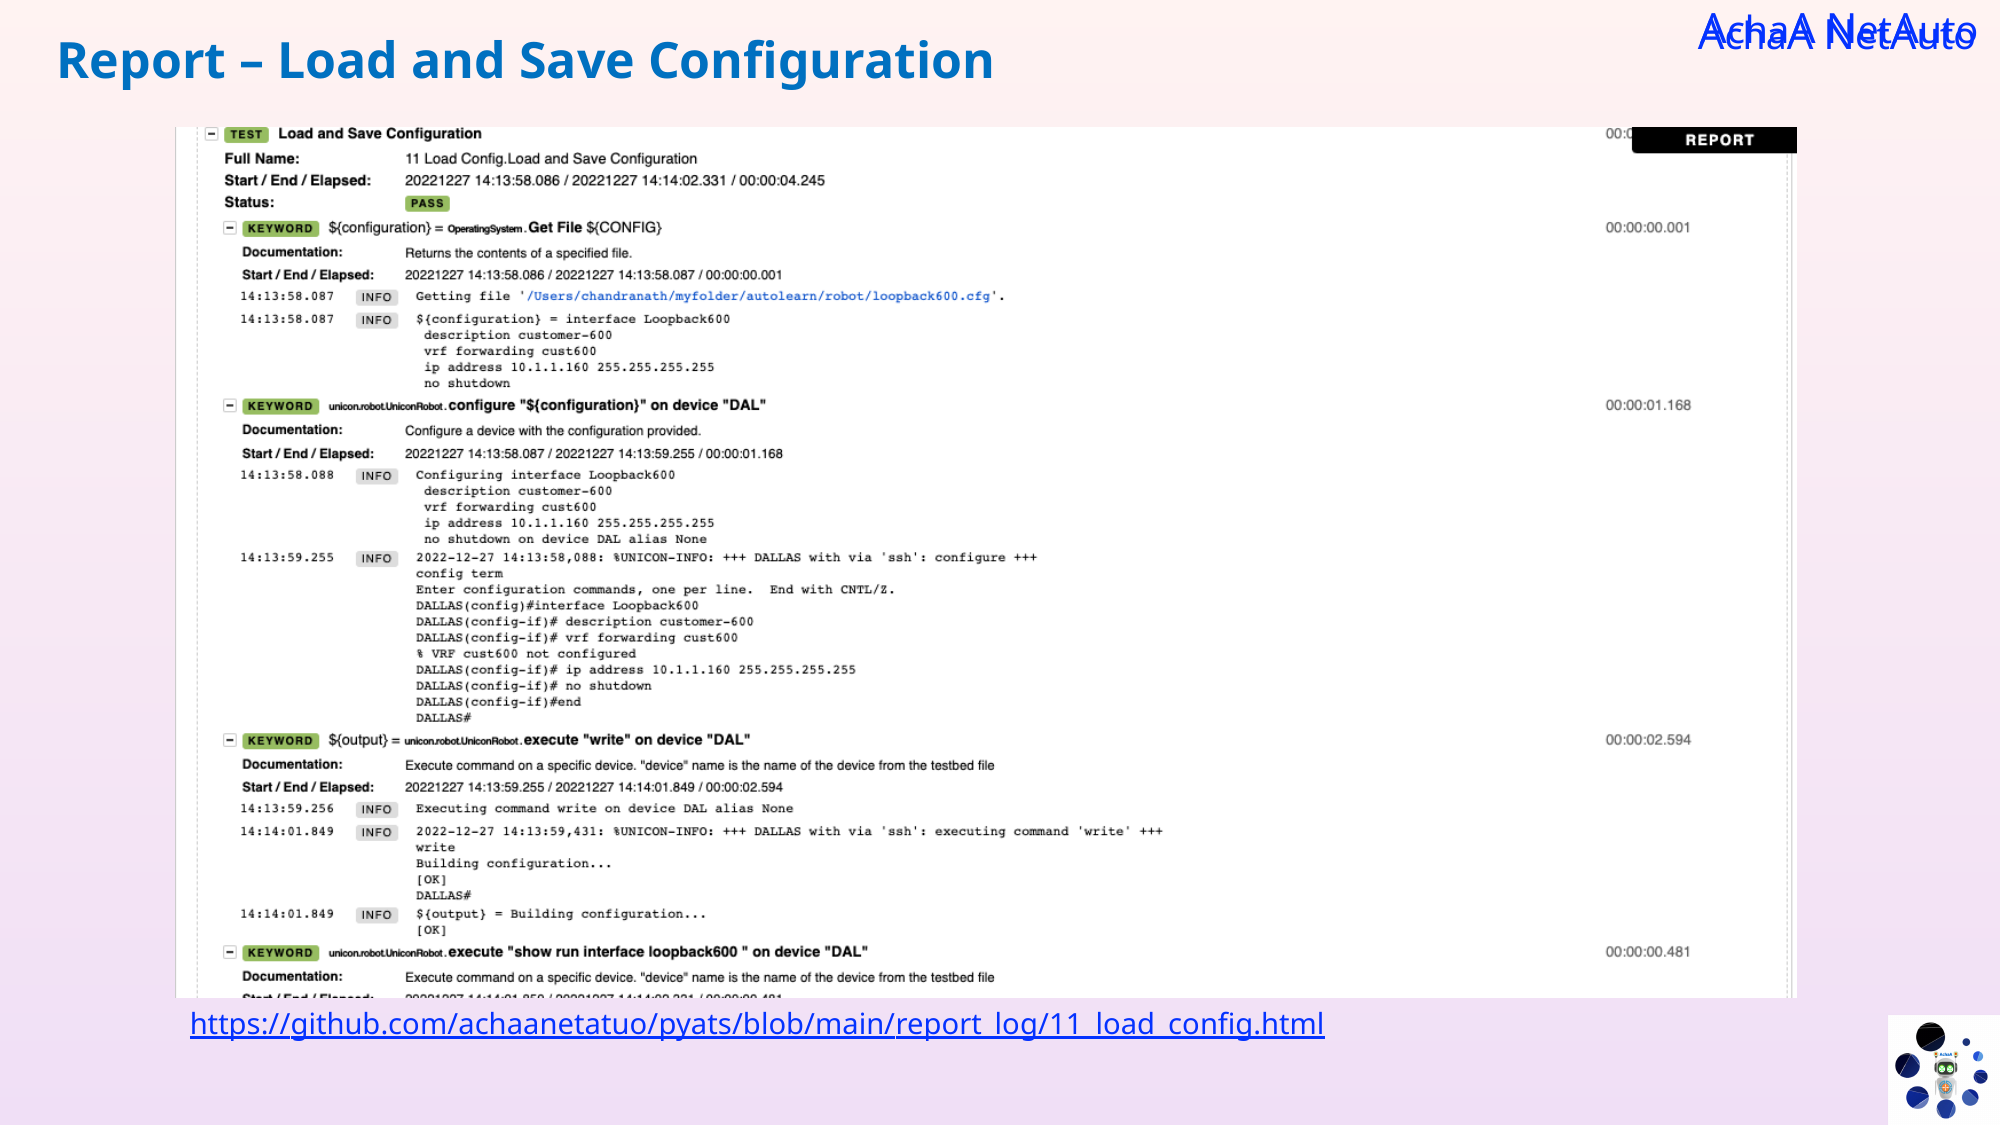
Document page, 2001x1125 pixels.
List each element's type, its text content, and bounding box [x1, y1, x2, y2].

text_box Report – Load and Save Configuration [42, 21, 1450, 96]
picture [174, 127, 1797, 998]
text_box https://github.com/achaanetatuo/pyats/blob/main/report_log/11_load_config.html [175, 997, 1825, 1053]
picture [1886, 1013, 2001, 1125]
